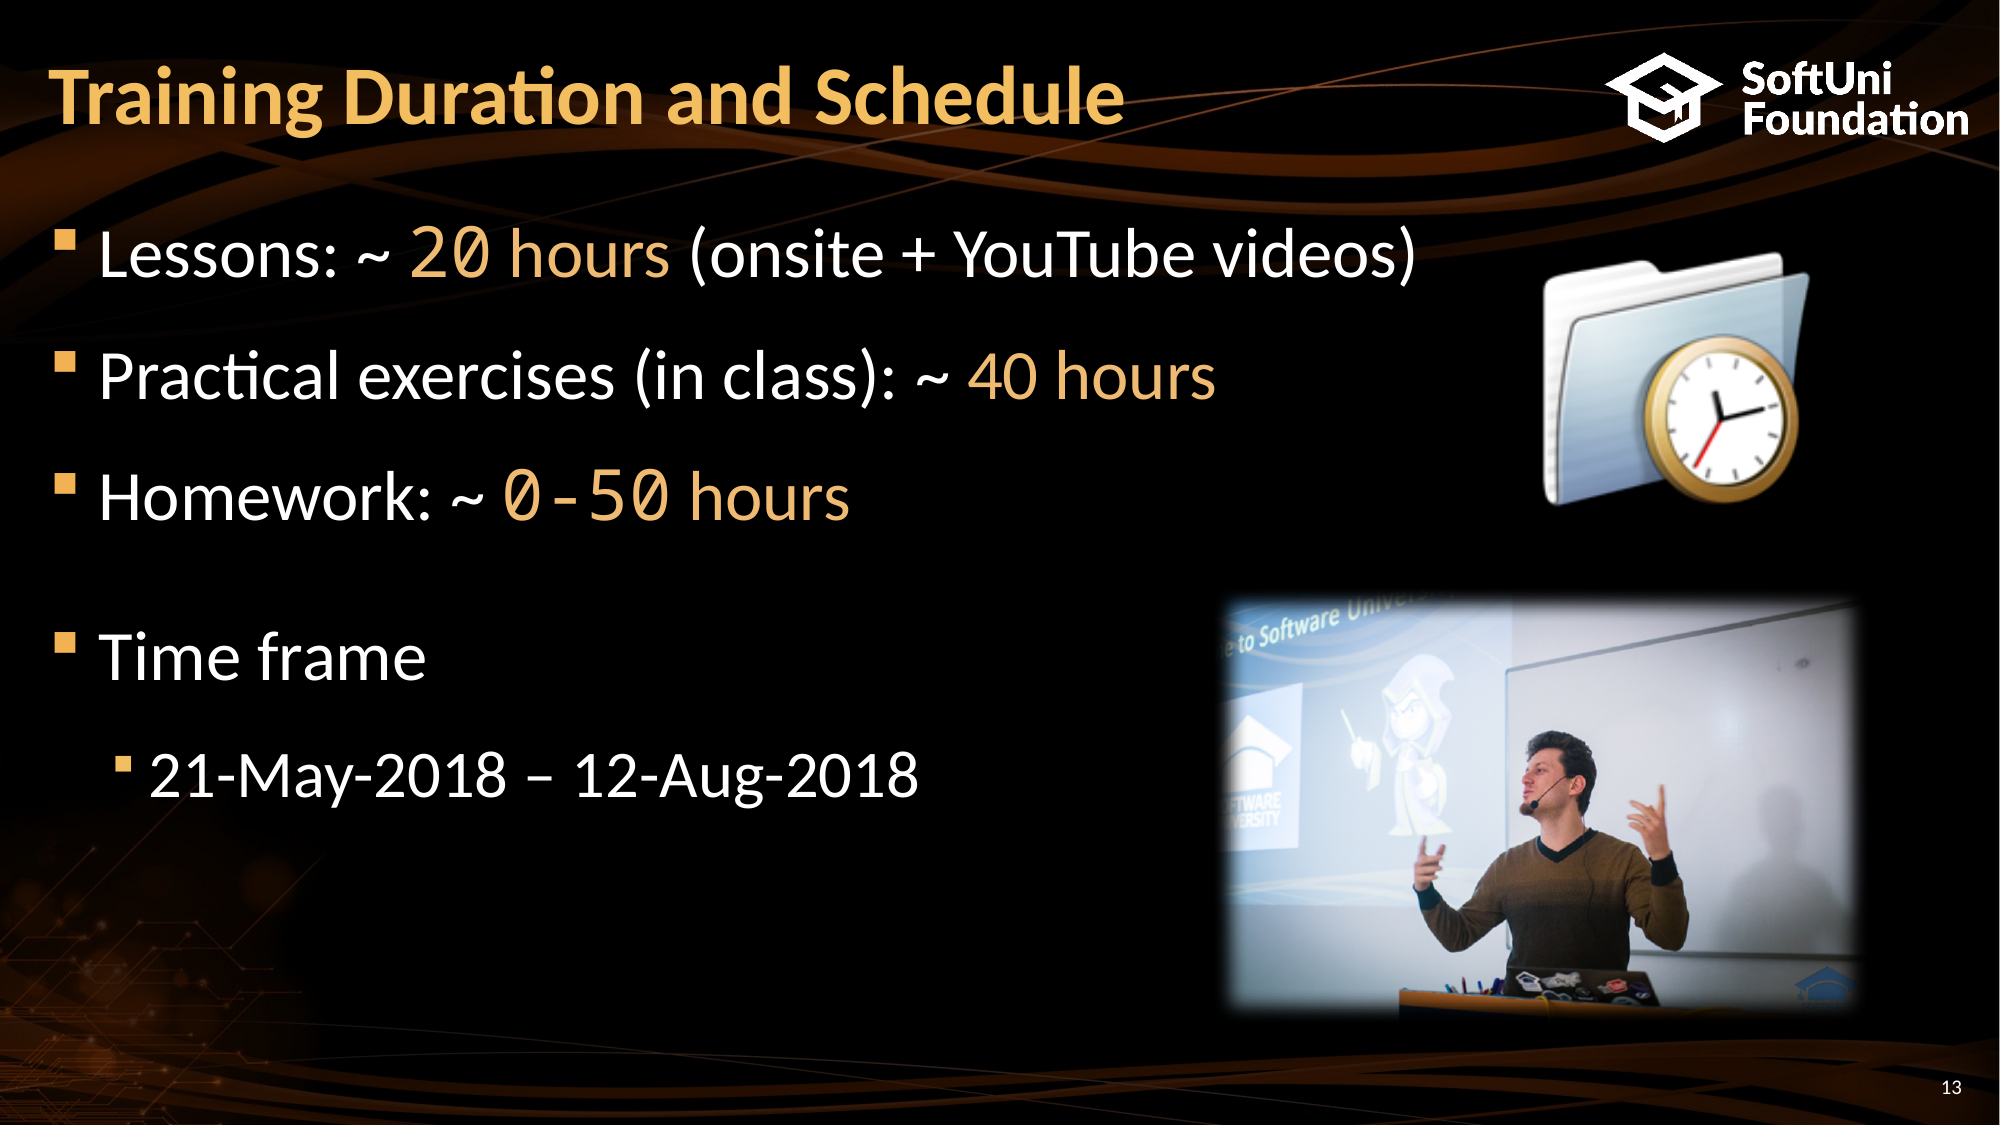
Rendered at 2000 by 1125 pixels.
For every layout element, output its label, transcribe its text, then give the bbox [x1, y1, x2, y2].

picture [0, 0, 2000, 1125]
title Training Duration and Schedule [30, 6, 1602, 189]
list Lessons: ~ 20 hours (onsite + YouTube videos) Practical exercises (in class): ~ 40 hours Homework: ~ 0-50 hours Time frame 21-May-2018 – 12-Aug-2018 [31, 188, 1968, 1103]
